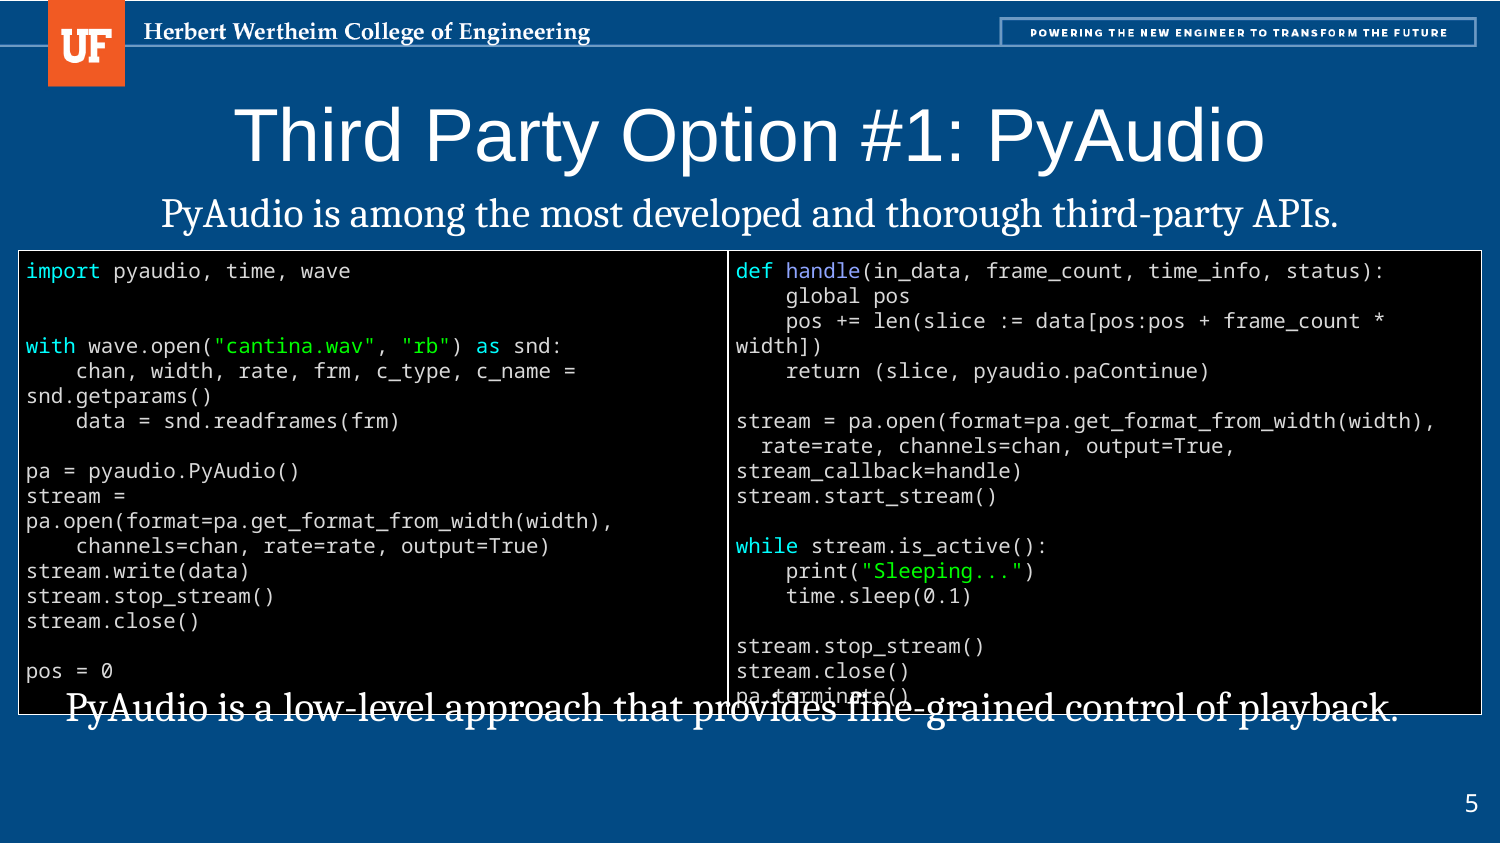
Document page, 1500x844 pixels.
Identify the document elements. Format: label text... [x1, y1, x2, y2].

list PyAudio is among the most developed and thorough third-party APIs. [47, 186, 1453, 238]
text_box import pyaudio, time, wave with wave.open("cantina.wav", "rb") as snd: chan, width, rate, frm, c_type, c_name = snd.getparams() data = snd.readframes(frm) pa = pyaudio.PyAudio() stream = pa.open(format=pa.get_format_from_width(width), channels=chan, rate=rate, output=True) stream.write(data) stream.stop_stream() stream.close() pos = 0 [18, 250, 728, 671]
slide_number 5 [1156, 782, 1494, 828]
picture [0, 0, 1500, 843]
text_box def handle(in_data, frame_count, time_info, status): global pos pos += len(slice := data[pos:pos + frame_count * width]) return (slice, pyaudio.paContinue) stream = pa.open(format=pa.get_format_from_width(width), rate=rate, channels=chan, output=True, stream_callback=handle) stream.start_stream() while stream.is_active(): print("Sleeping...") time.sleep(0.1) stream.stop_stream() stream.close() pa.terminate() [728, 250, 1482, 715]
text_box PyAudio is a low-level approach that provides fine-grained control of playback. [9, 671, 1455, 732]
title Third Party Option #1: PyAudio [47, 79, 1453, 186]
